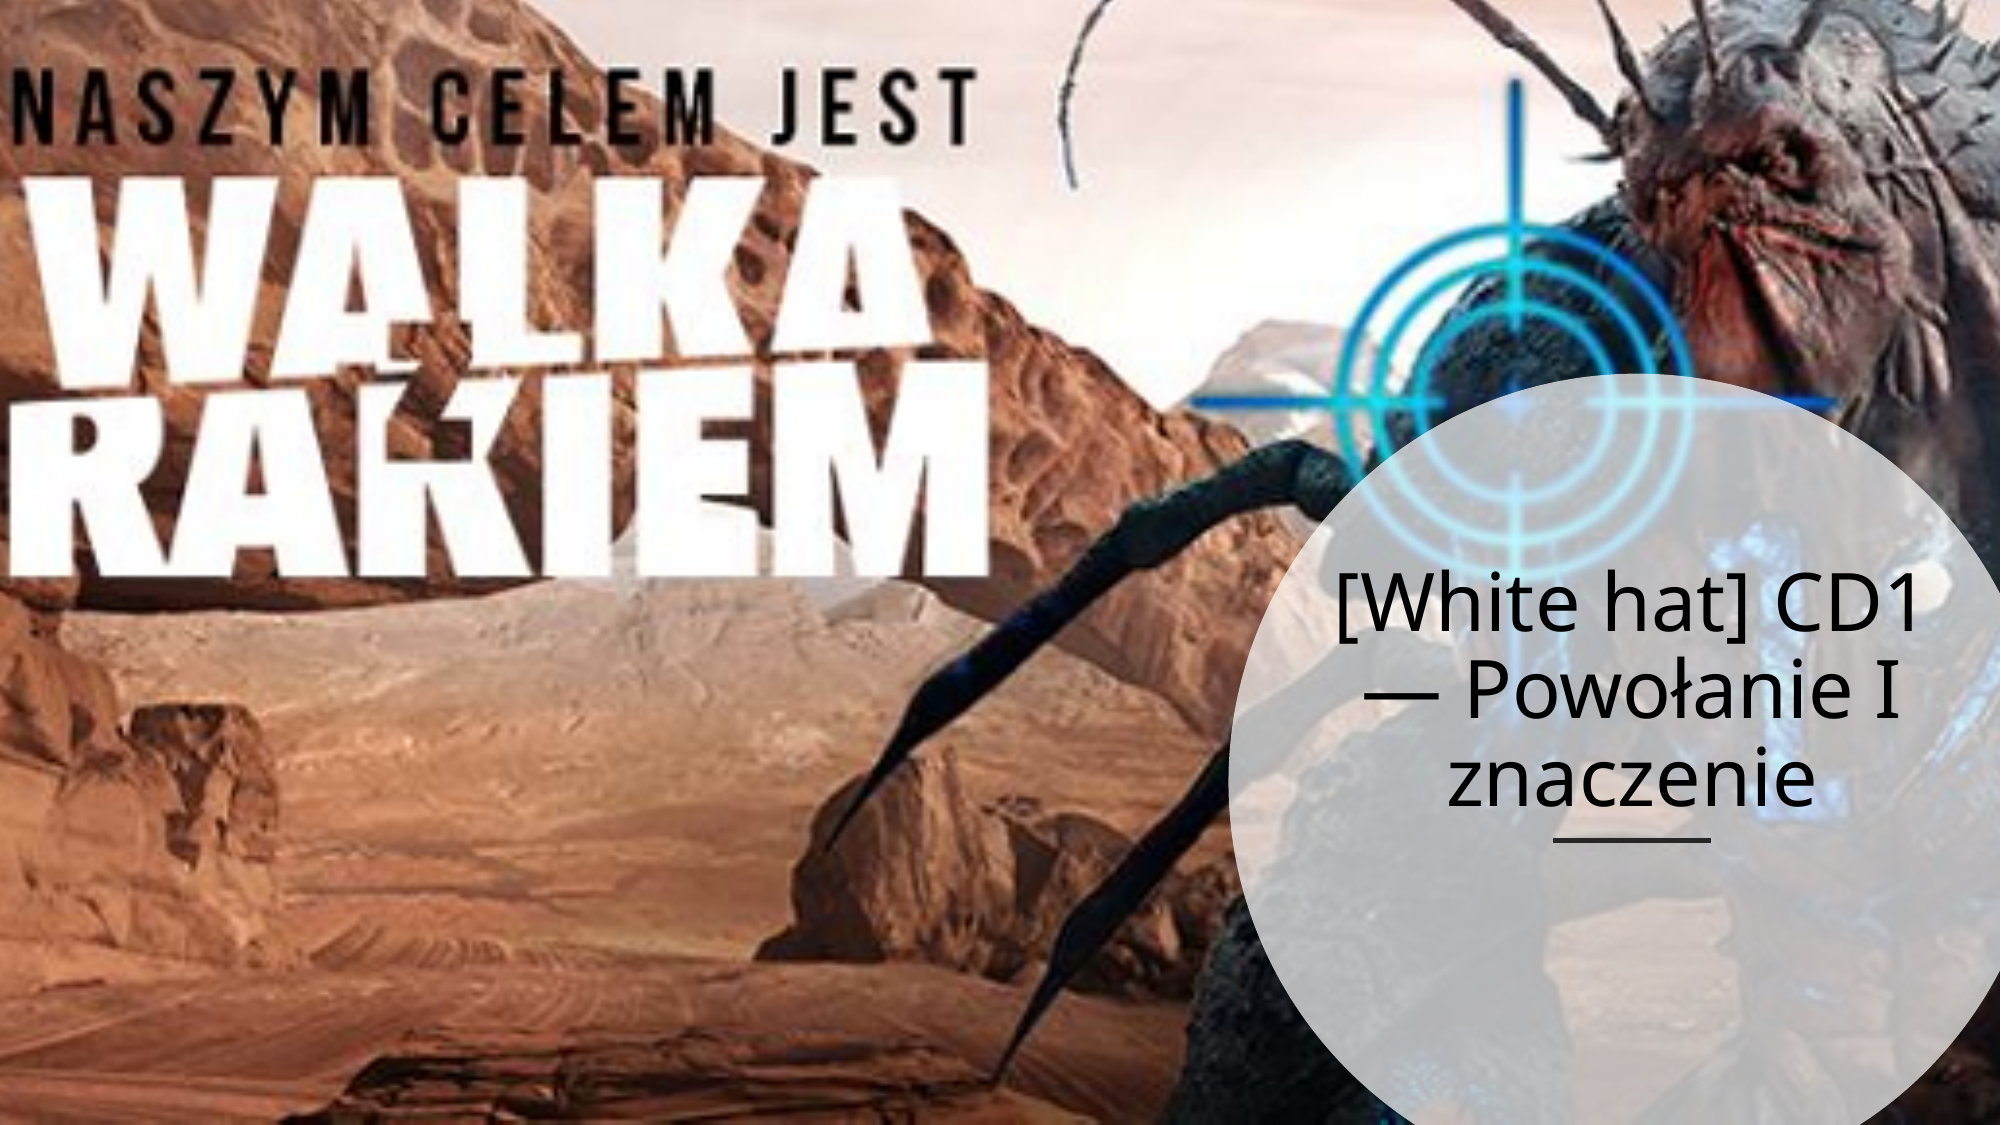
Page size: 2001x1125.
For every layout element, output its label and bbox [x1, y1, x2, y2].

list [0, 0, 2000, 1125]
